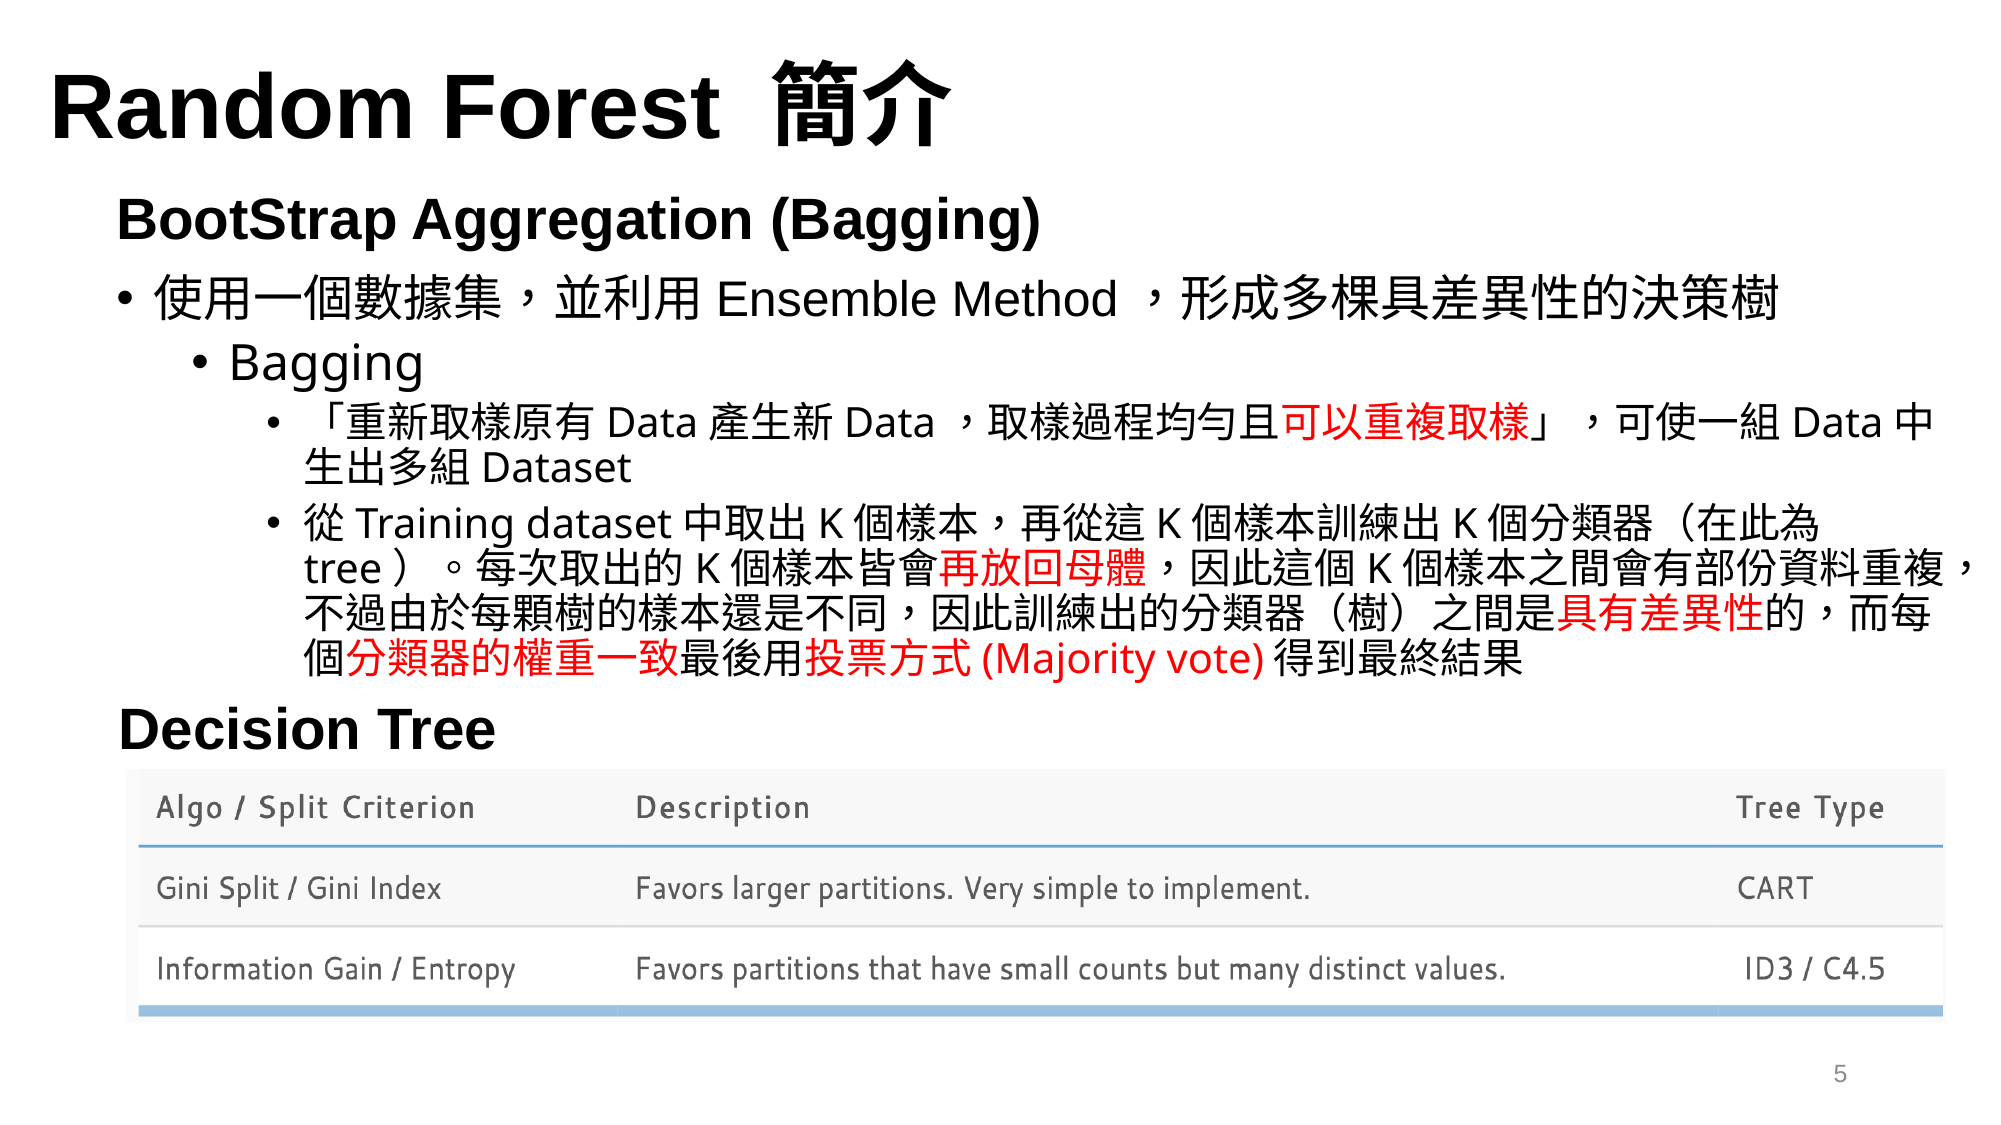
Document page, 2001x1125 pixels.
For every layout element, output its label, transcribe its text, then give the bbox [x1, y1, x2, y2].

list BootStrap Aggregation (Bagging) 使用一個數據集，並利用Ensemble Method，形成多棵具差異性的決策樹 Bagging 「重新取樣原有Data產生新Data，取樣過程均勻且可以重複取樣」，可使一組Data中生出多組Dataset 從Training dataset中取出K個樣本，再從這K個樣本訓練出K個分類器（在此為tree）。每次取出的K個樣本皆會再放回母體，因此這個K個樣本之間會有部份資料重複，不過由於每顆樹的樣本還是不同，因此訓練出的分類器（樹）之間是具有差異性的，而每個分類器的權重一致最後用投票方式(Majority vote)得到最終結果 [101, 182, 1971, 896]
title Random Forest 簡介 [34, 0, 1760, 218]
text_box Decision Tree [103, 683, 529, 769]
slide_number 5 [1412, 1042, 1863, 1103]
picture [126, 769, 1946, 1023]
